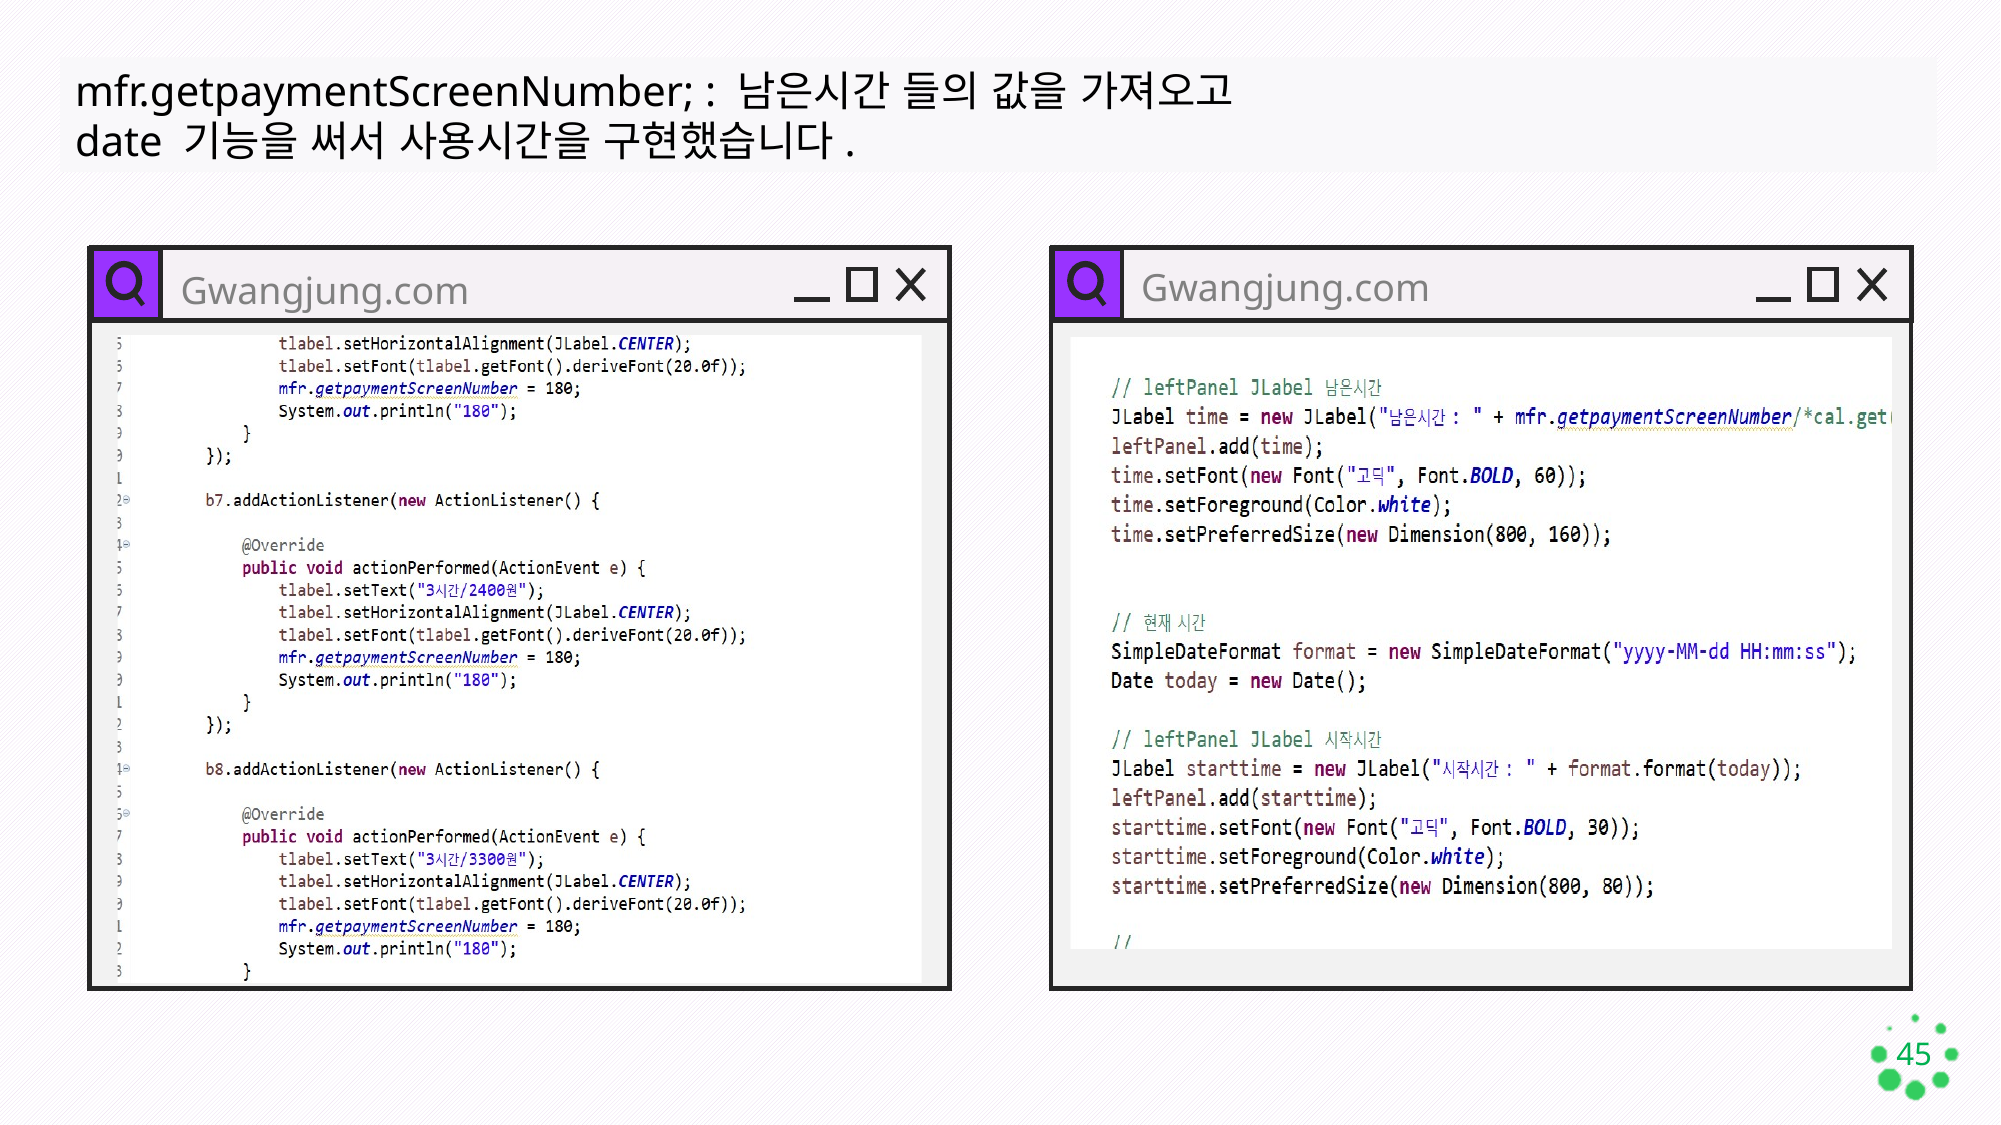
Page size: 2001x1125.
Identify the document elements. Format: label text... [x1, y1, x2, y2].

text_box [107, 262, 141, 299]
text_box mfr.getpaymentScreenNumber; : 남은시간 들의 값을 가져오고 date 기능을 써서 사용시간을 구현했습니다. [60, 57, 1937, 173]
picture [1070, 337, 1892, 949]
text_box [133, 292, 144, 305]
text_box [90, 247, 951, 322]
picture [117, 335, 922, 983]
text_box [1809, 268, 1838, 300]
text_box [1050, 247, 1912, 990]
text_box [1069, 262, 1102, 299]
picture [1840, 987, 2000, 1125]
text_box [897, 269, 925, 300]
text_box Gwangjung.com [165, 259, 582, 320]
text_box [847, 268, 876, 300]
text_box Gwangjung.com [1126, 256, 1543, 317]
text_box [89, 247, 951, 990]
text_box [1094, 292, 1105, 305]
text_box [1051, 247, 1912, 322]
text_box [1858, 269, 1886, 300]
text_box [91, 248, 162, 320]
text_box [1052, 248, 1123, 320]
